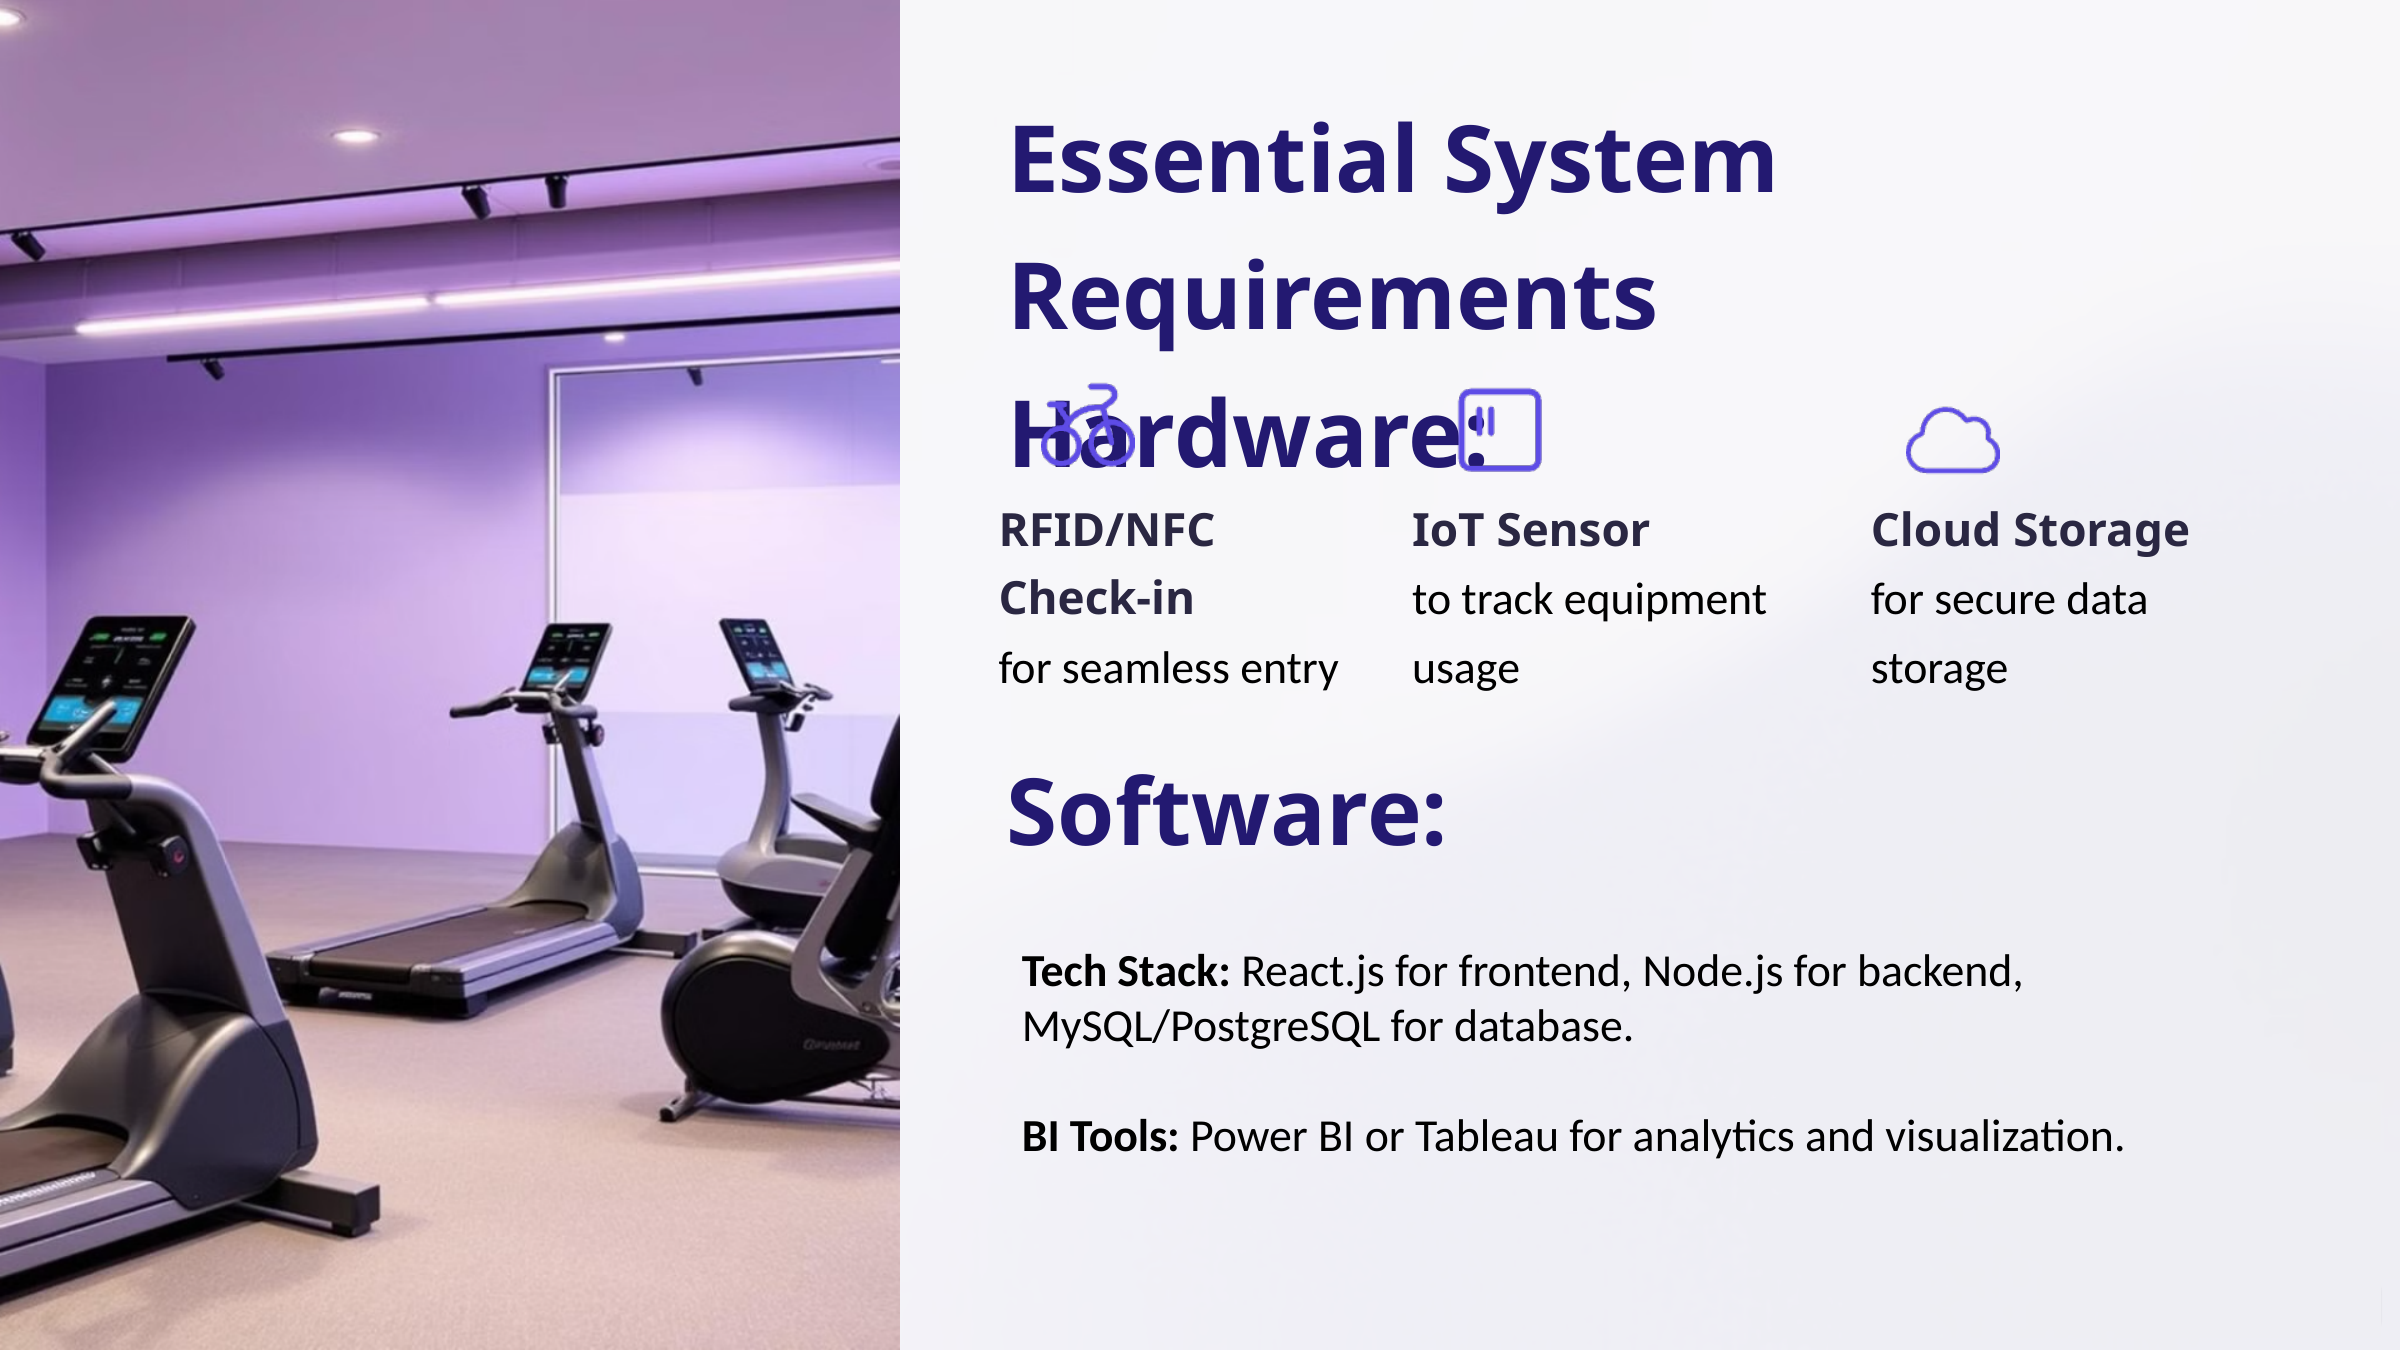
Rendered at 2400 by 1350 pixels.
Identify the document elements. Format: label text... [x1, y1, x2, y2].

picture [1453, 383, 1547, 478]
text_box Essential System Requirements Hardware: [1007, 72, 2381, 306]
text_box Software: [992, 718, 2203, 872]
picture [1906, 393, 2001, 487]
picture [1041, 378, 1135, 472]
text_box Tech Stack: React.js for frontend, Node.js for backend, MySQL/PostgreSQL for database. BI Tools: Power BI or Tableau for analytics and visualization. [1007, 932, 2218, 1168]
picture [1930, 1102, 2389, 1339]
text_box Cloud Storage for secure data storage [1870, 486, 2247, 545]
text_box IoT Sensor to track equipment usage [1412, 486, 1788, 545]
text_box RFID/NFC Check-in for seamless entry [998, 486, 1375, 603]
picture [0, 0, 901, 1350]
